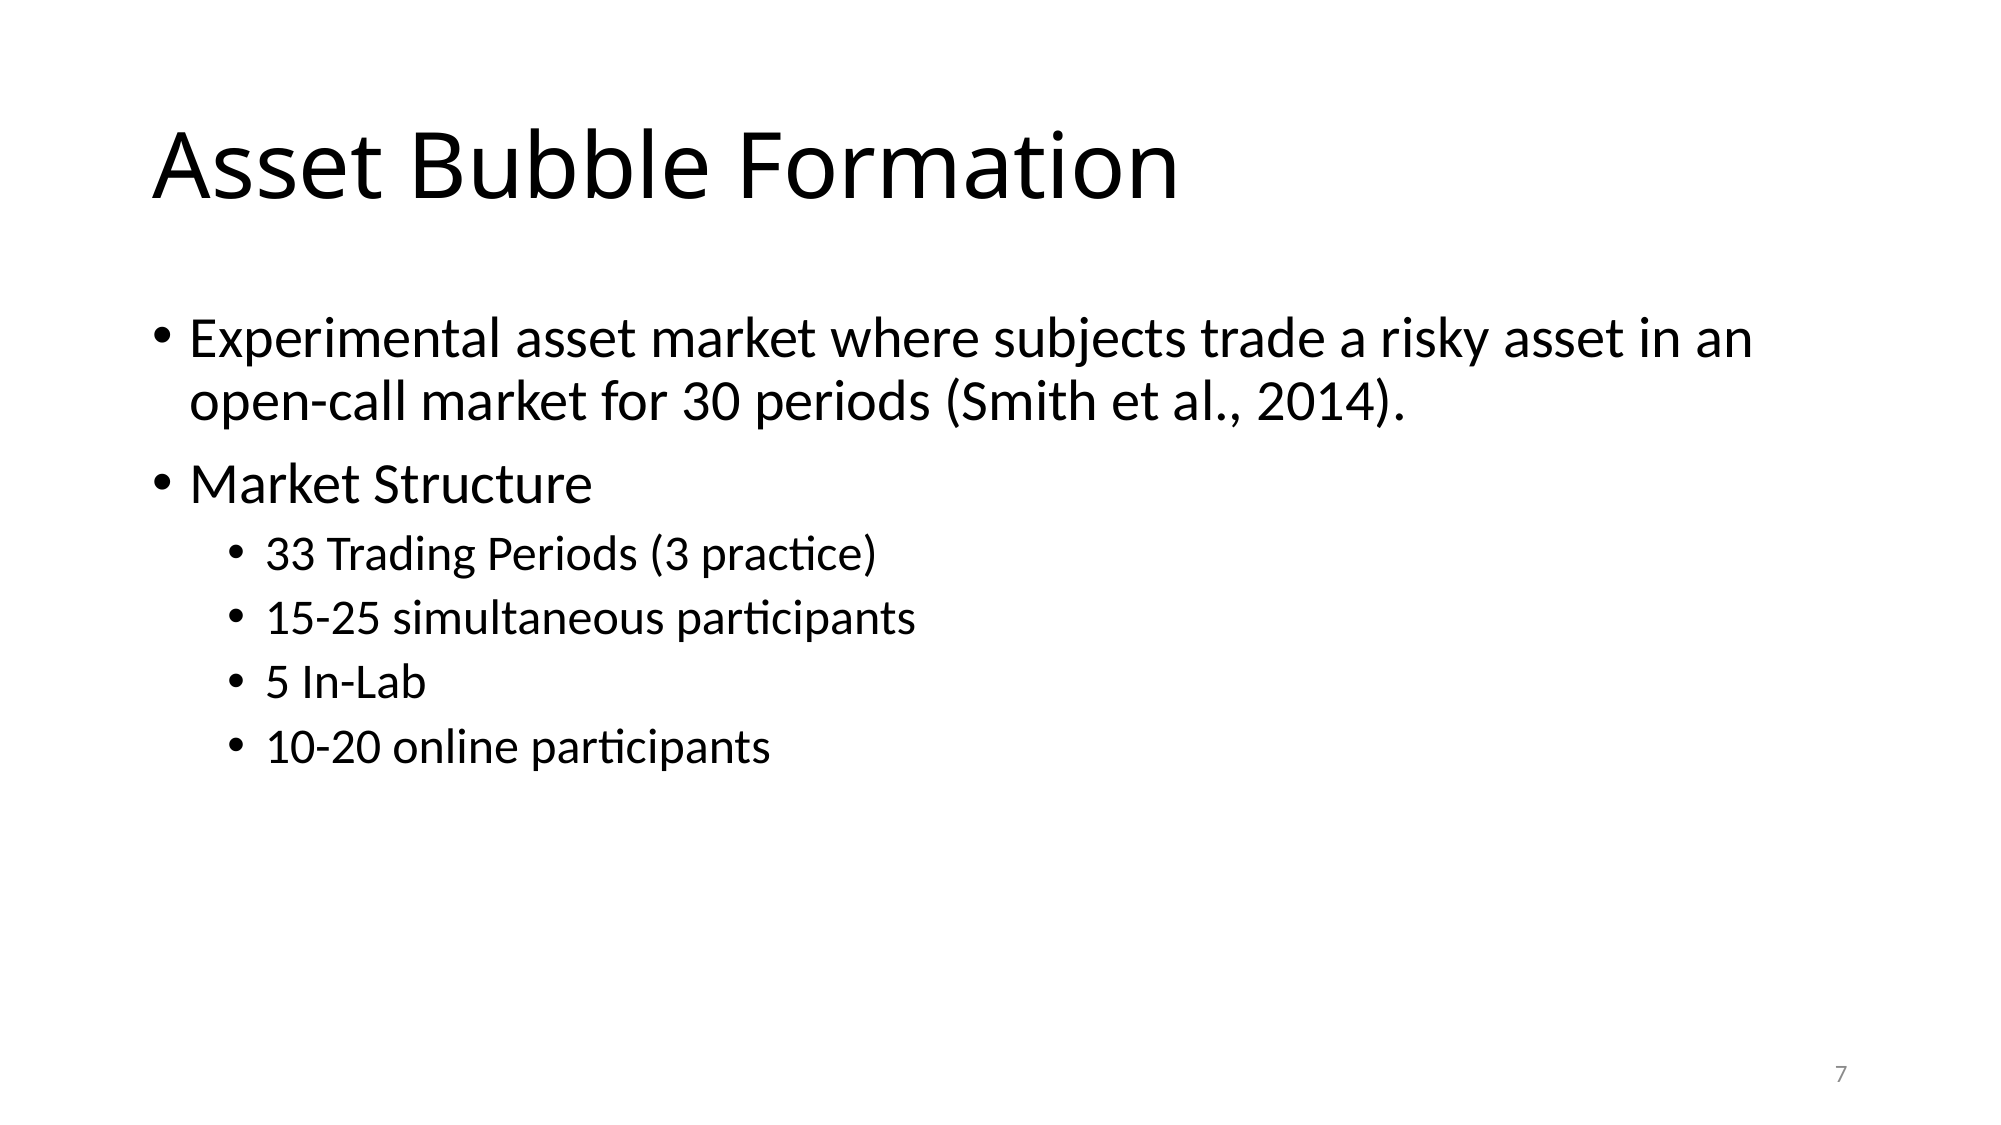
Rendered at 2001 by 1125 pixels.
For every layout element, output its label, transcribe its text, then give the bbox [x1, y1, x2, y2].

slide_number 7 [1412, 1042, 1863, 1103]
title Asset Bubble Formation [137, 59, 1863, 278]
list Experimental asset market where subjects trade a risky asset in an open-call market for 30 periods (Smith et al., 2014). Market Structure 33 Trading Periods (3 practice) 15-25 simultaneous participants 5 In-Lab 10-20 online participants [137, 299, 1863, 1014]
